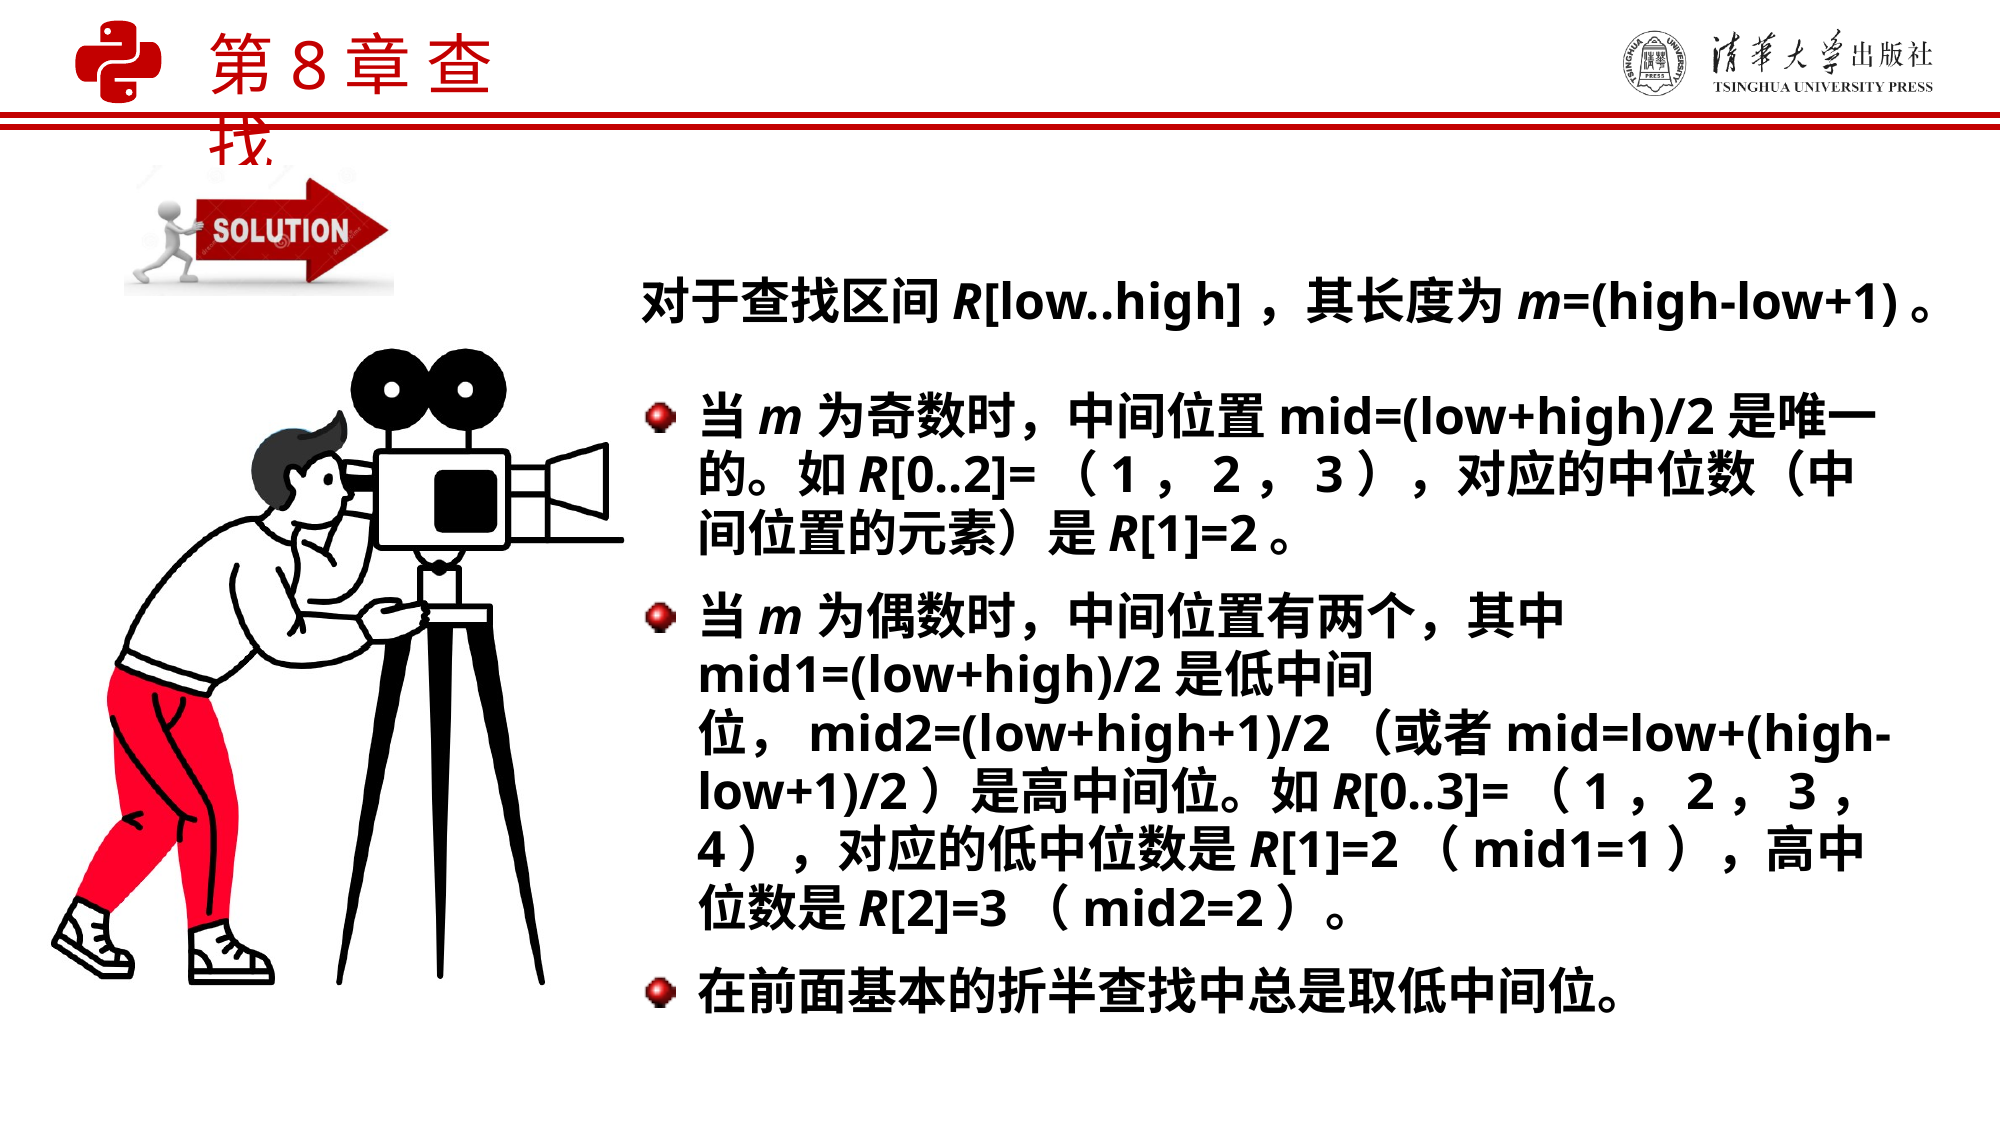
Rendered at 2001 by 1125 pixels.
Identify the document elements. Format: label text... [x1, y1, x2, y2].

text_box 当m为奇数时，中间位置mid=(low+high)/2是唯一的。如R[0..2]=（1，2，3），对应的中位数（中间位置的元素）是R[1]=2。 当m为偶数时，中间位置有两个，其中mid1=(low+high)/2是低中间位，mid2=(low+high+1)/2（或者mid=low+(high-low+1)/2）是高中间位。如R[0..3]=（1，2，3，4），对应的低中位数是R[1]=2（mid1=1），高中位数是R[2]=3（mid2=2）。 在前面基本的折半查找中总是取低中间位。 [696, 367, 1916, 1038]
picture [0, 165, 696, 1125]
text_box 第8章 查找 [193, 15, 569, 165]
text_box 对于查找区间R[low..high]，其长度为m=(high-low+1)。 [696, 262, 1992, 338]
